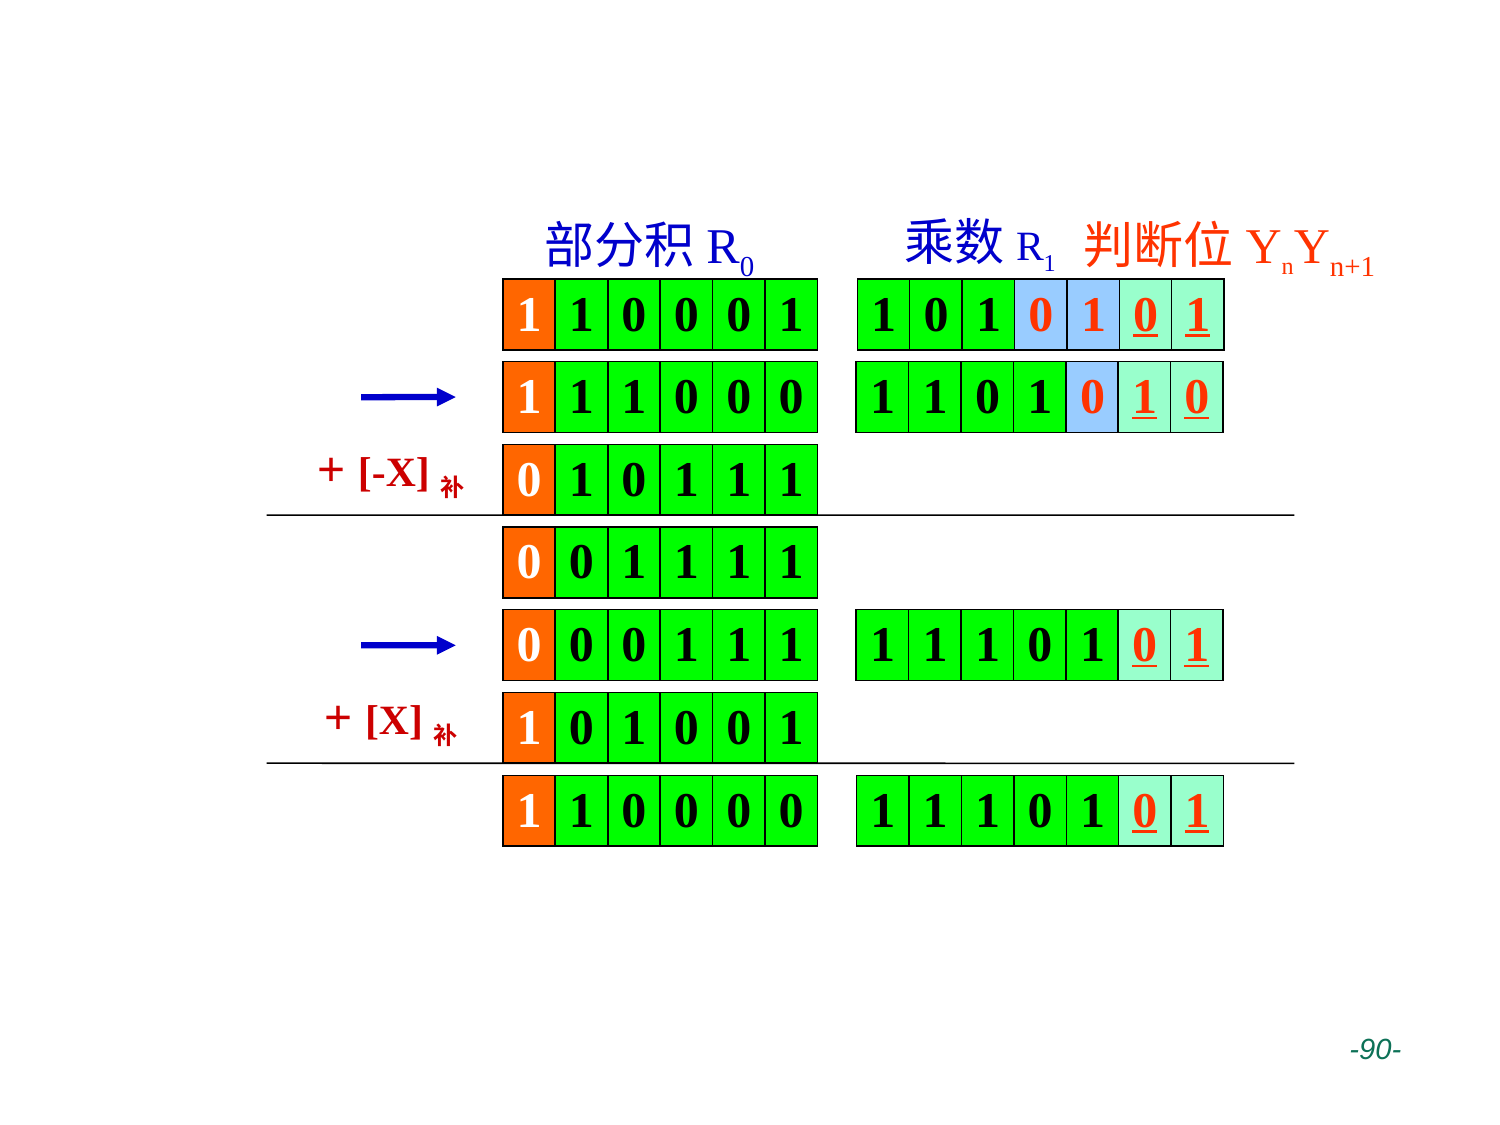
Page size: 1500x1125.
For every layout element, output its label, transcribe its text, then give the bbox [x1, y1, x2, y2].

text_box [361, 390, 456, 404]
text_box [361, 639, 456, 652]
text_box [855, 361, 1224, 433]
text_box + [X]补 [302, 692, 480, 752]
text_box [856, 775, 1224, 847]
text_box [502, 278, 818, 351]
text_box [855, 609, 1224, 681]
text_box 乘数R1 [902, 219, 1058, 277]
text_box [502, 526, 818, 599]
slide_number -90- [1257, 1023, 1425, 1102]
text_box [502, 775, 818, 847]
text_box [502, 692, 818, 764]
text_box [502, 361, 818, 433]
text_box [857, 278, 1225, 351]
text_box 部分积R0 [538, 219, 761, 277]
text_box + [-X]补 [302, 444, 480, 504]
text_box 判断位YnYn+1 [1081, 220, 1378, 291]
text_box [502, 444, 818, 516]
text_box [502, 609, 818, 681]
